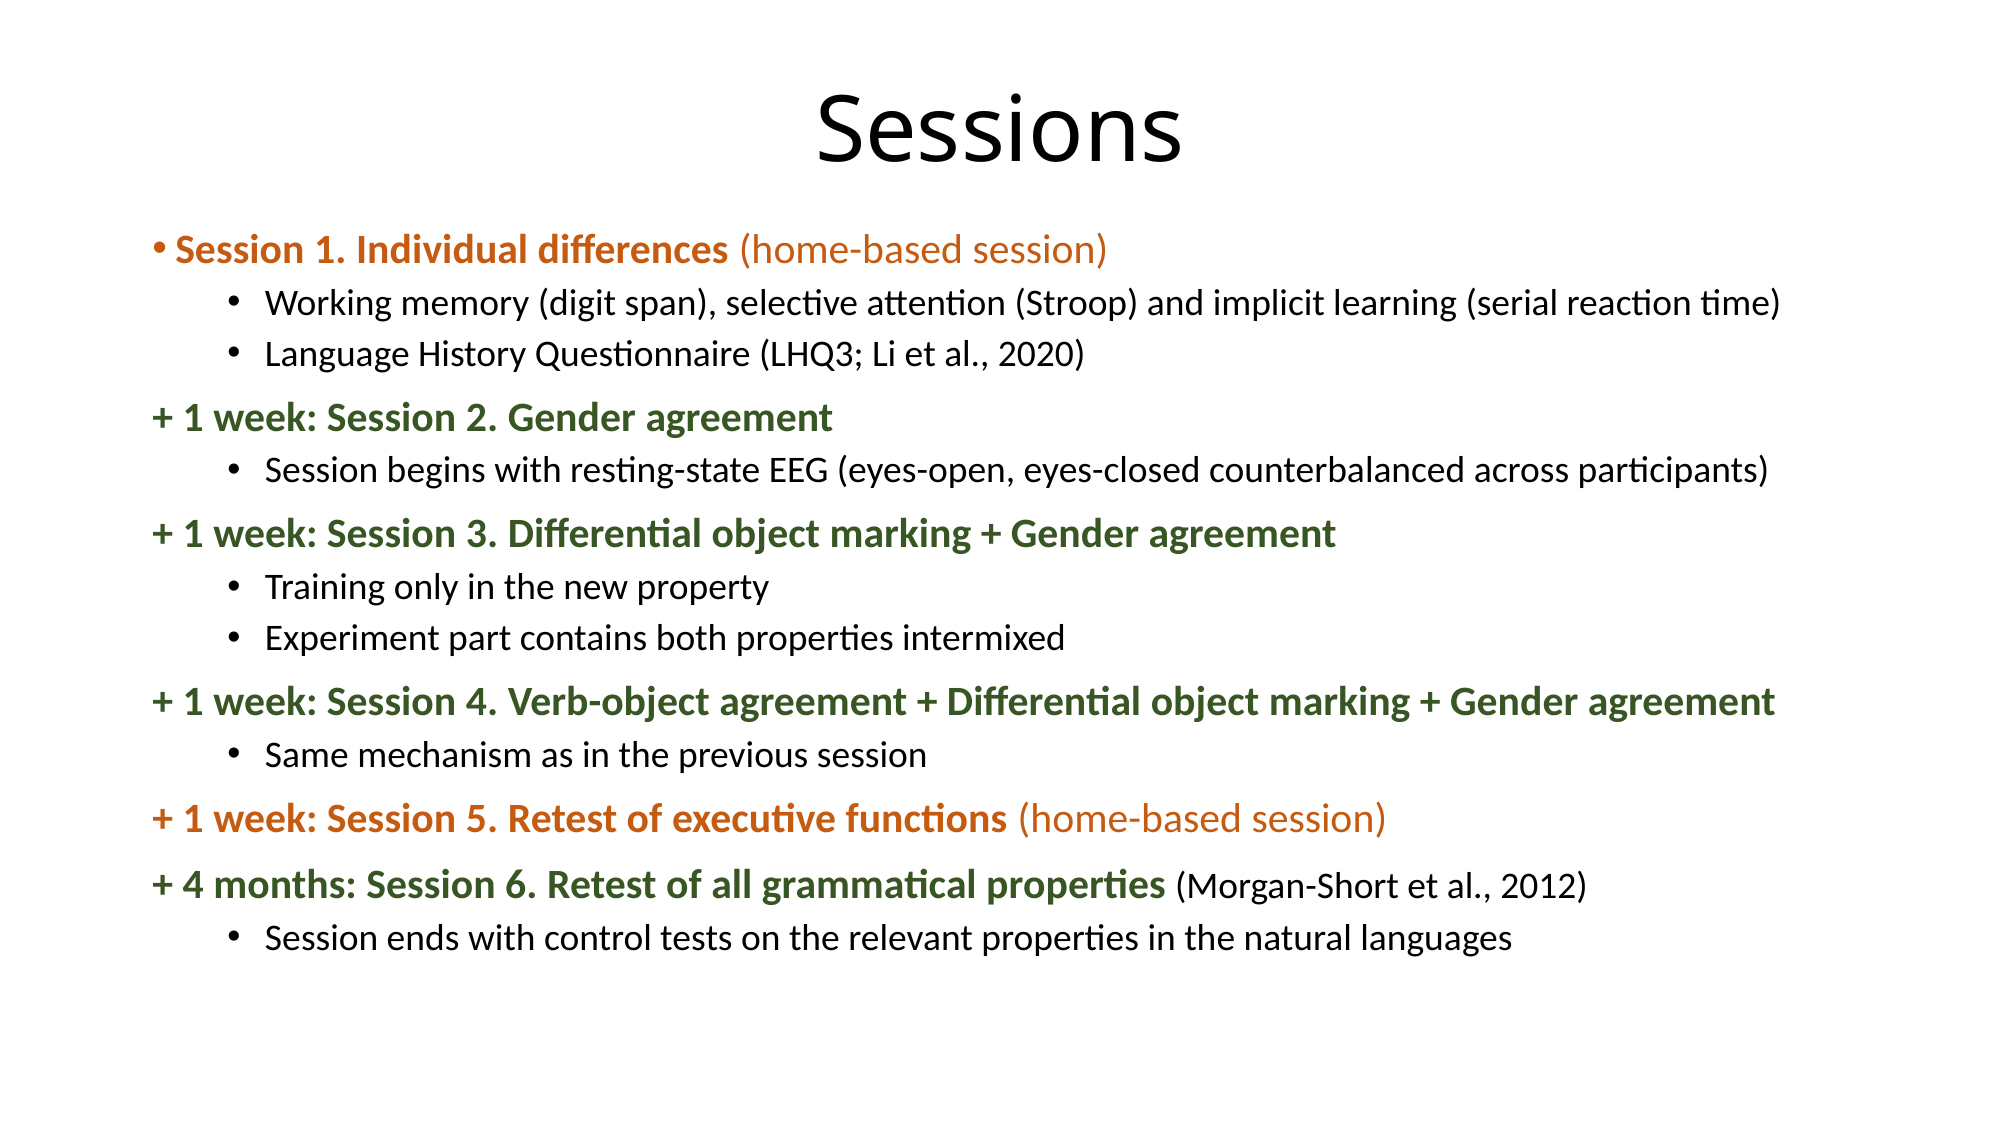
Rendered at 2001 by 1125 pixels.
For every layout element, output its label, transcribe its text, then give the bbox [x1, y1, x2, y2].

text_box Sessions [675, 62, 1325, 188]
list Session 1. Individual differences (home-based session) Working memory (digit span), selective attention (Stroop) and implicit learning (serial reaction time) Language History Questionnaire (LHQ3; Li et al., 2020) + 1 week: Session 2. Gender agreement Session begins with resting-state EEG (eyes-open, eyes-closed counterbalanced across participants) + 1 week: Session 3. Differential object marking + Gender agreement Training only in the new property Experiment part contains both properties intermixed + 1 week: Session 4. Verb-object agreement + Differential object marking + Gender agreement Same mechanism as in the previous session + 1 week: Session 5. Retest of executive functions (home-based session) + 4 months: Session 6. Retest of all grammatical properties (Morgan-Short et al., 2012) Session ends with control tests on the relevant properties in the natural languages [137, 220, 1863, 1043]
